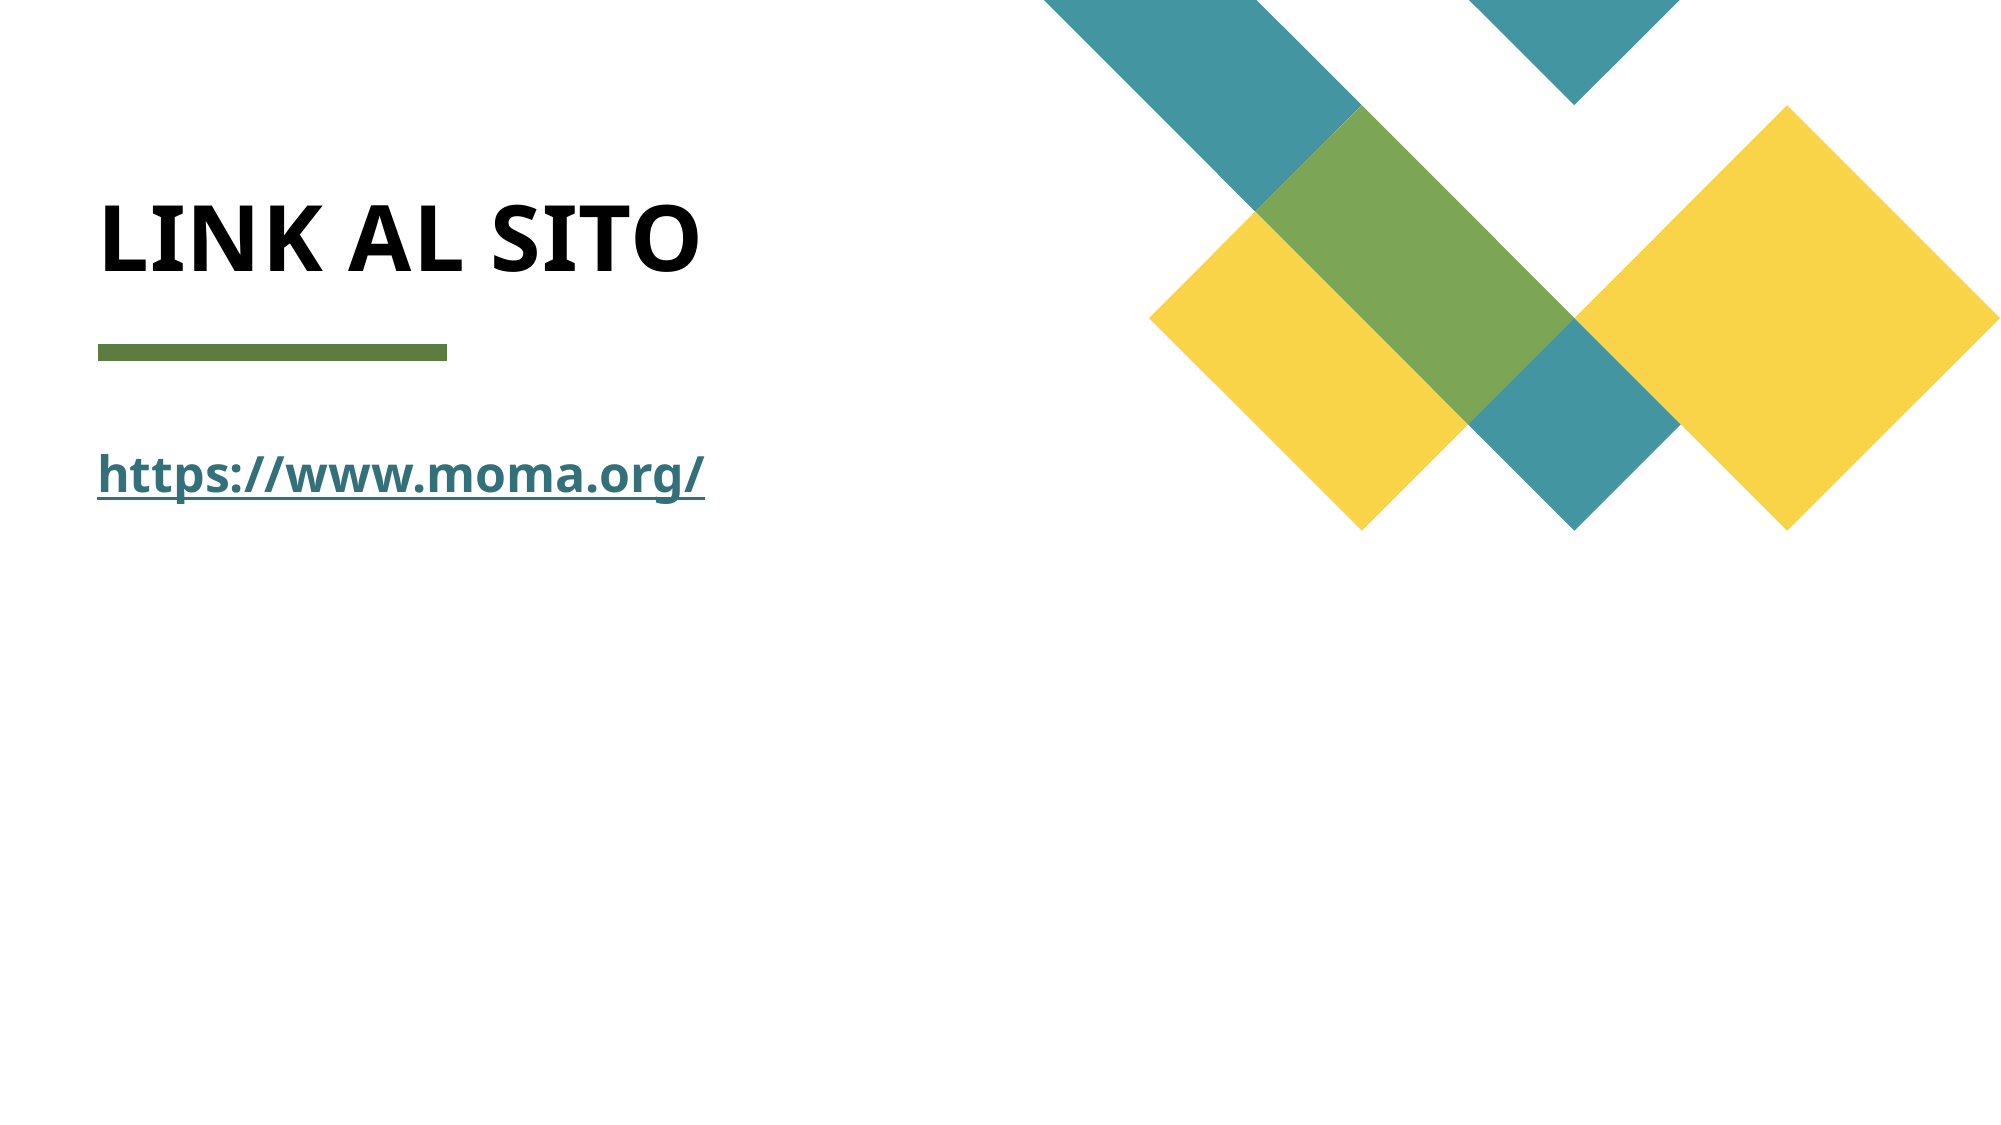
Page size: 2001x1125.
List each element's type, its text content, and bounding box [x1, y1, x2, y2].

title LINK AL SITO [97, 28, 1211, 290]
list https://www.moma.org/ [97, 374, 1211, 983]
